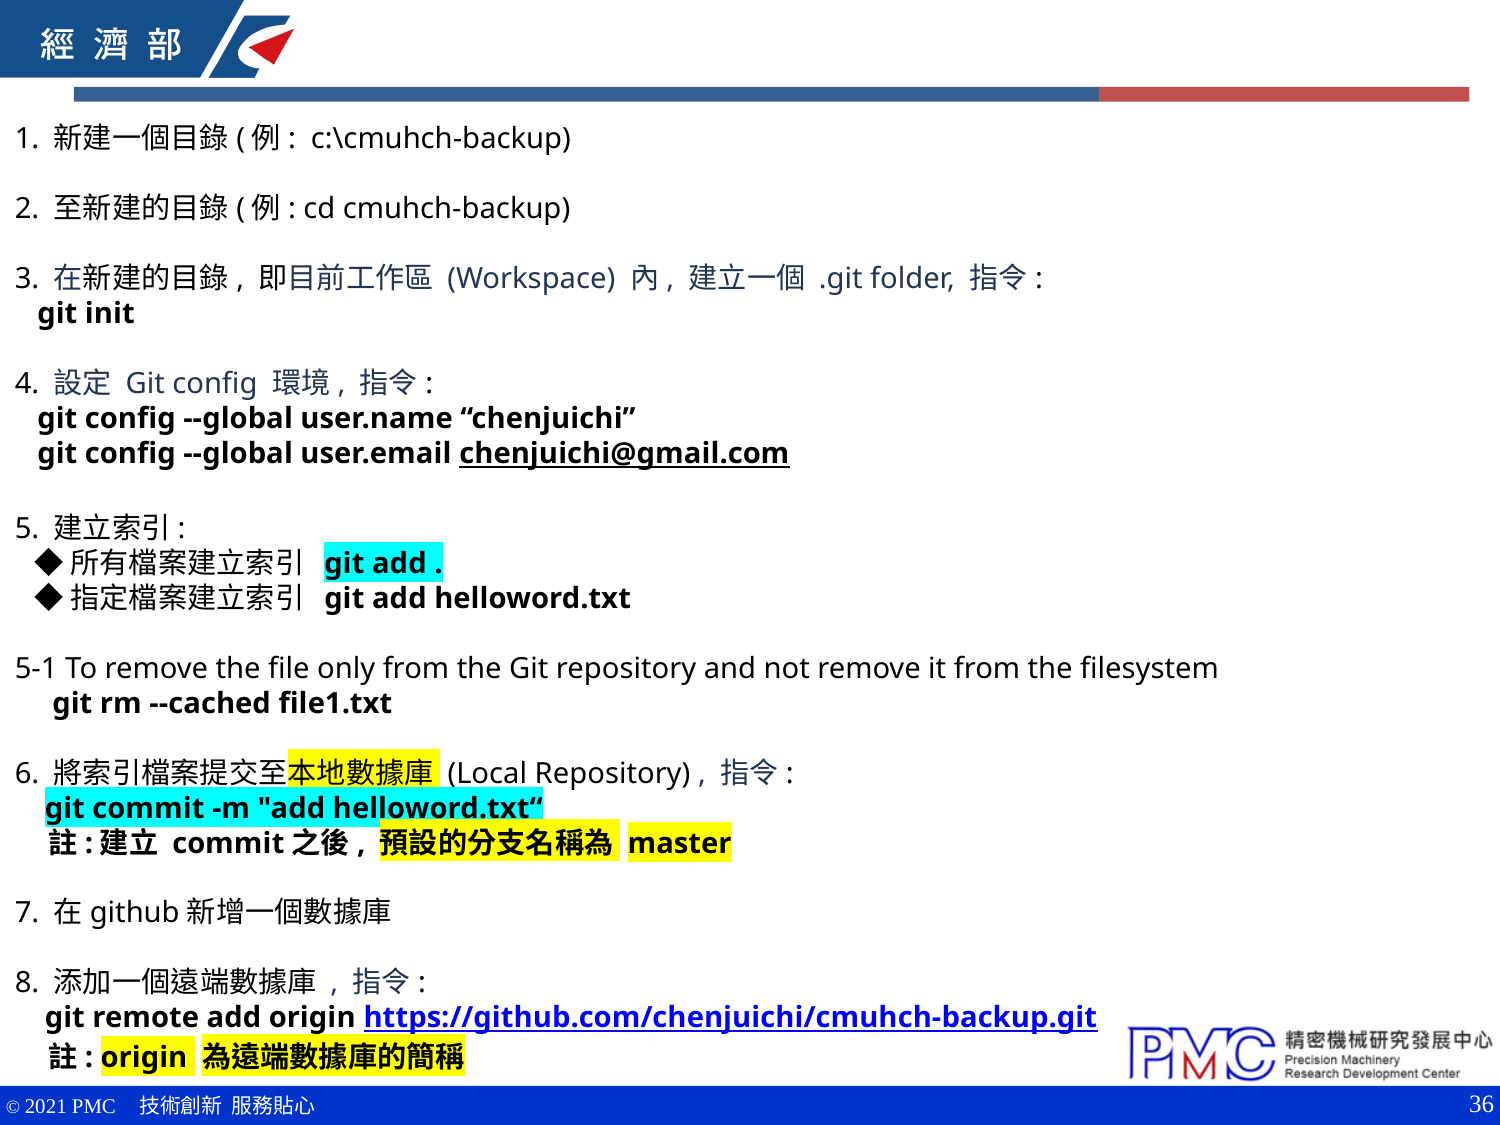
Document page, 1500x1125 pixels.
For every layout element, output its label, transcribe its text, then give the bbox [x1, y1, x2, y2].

slide_number 36 [1439, 1086, 1500, 1124]
text_box 1. 新建一個目錄(例: c:\cmuhch-backup) 2. 至新建的目錄(例: cd cmuhch-backup) 3. 在新建的目錄, 即目前工作區 (Workspace) 內, 建立一個 .git folder, 指令: git init 4. 設定 Git config 環境, 指令: git config --global user.name “chenjuichi” git config --global user.email chenjuichi@gmail.com 5. 建立索引: ◆所有檔案建立索引 git add . ◆指定檔案建立索引 git add helloword.txt 5-1 To remove the file only from the Git repository and not remove it from the filesystem git rm --cached file1.txt 6. 將索引檔案提交至本地數據庫 (Local Repository) , 指令: git commit -m "add helloword.txt“ 註:建立 commit之後, 預設的分支名稱為 master 7. 在github新增一個數據庫 8. 添加一個遠端數據庫 , 指令: git remote add origin https://github.com/chenjuichi/cmuhch-backup.git 註: origin 為遠端數據庫的簡稱 [0, 112, 1500, 1081]
picture [0, 0, 294, 78]
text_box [73, 86, 1470, 102]
